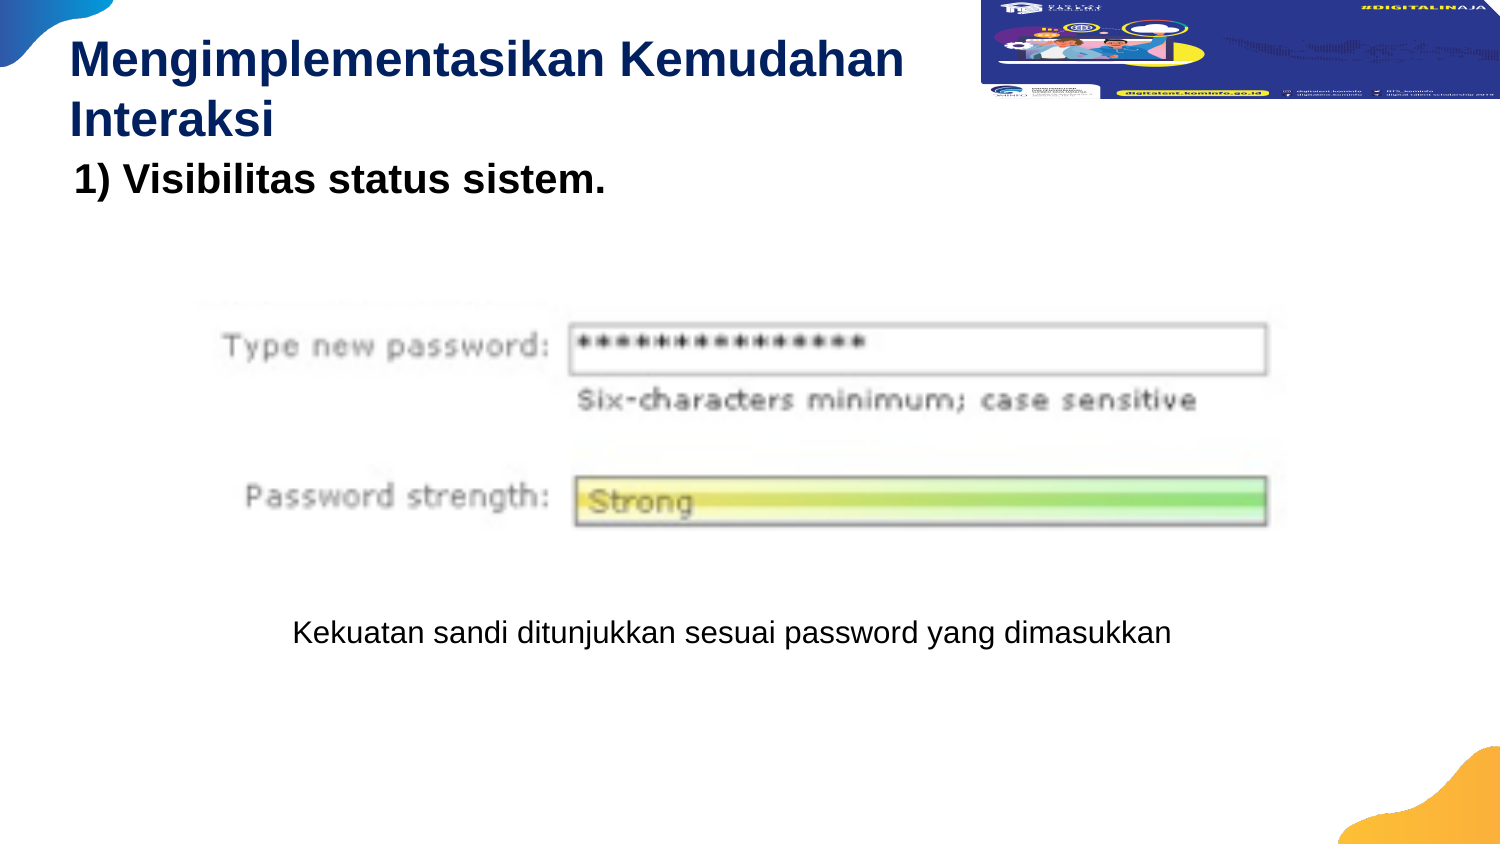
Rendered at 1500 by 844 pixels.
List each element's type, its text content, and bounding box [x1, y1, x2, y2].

picture [0, 0, 115, 73]
picture [980, 0, 1500, 100]
text_box Kekuatan sandi ditunjukkan sesuai password yang dimasukkan [277, 604, 1223, 658]
picture [194, 281, 1306, 586]
picture [1335, 738, 1500, 844]
text_box 1) Visibilitas status sistem. [58, 144, 1441, 210]
text_box Mengimplementasikan Kemudahan Interaksi [54, 19, 982, 155]
